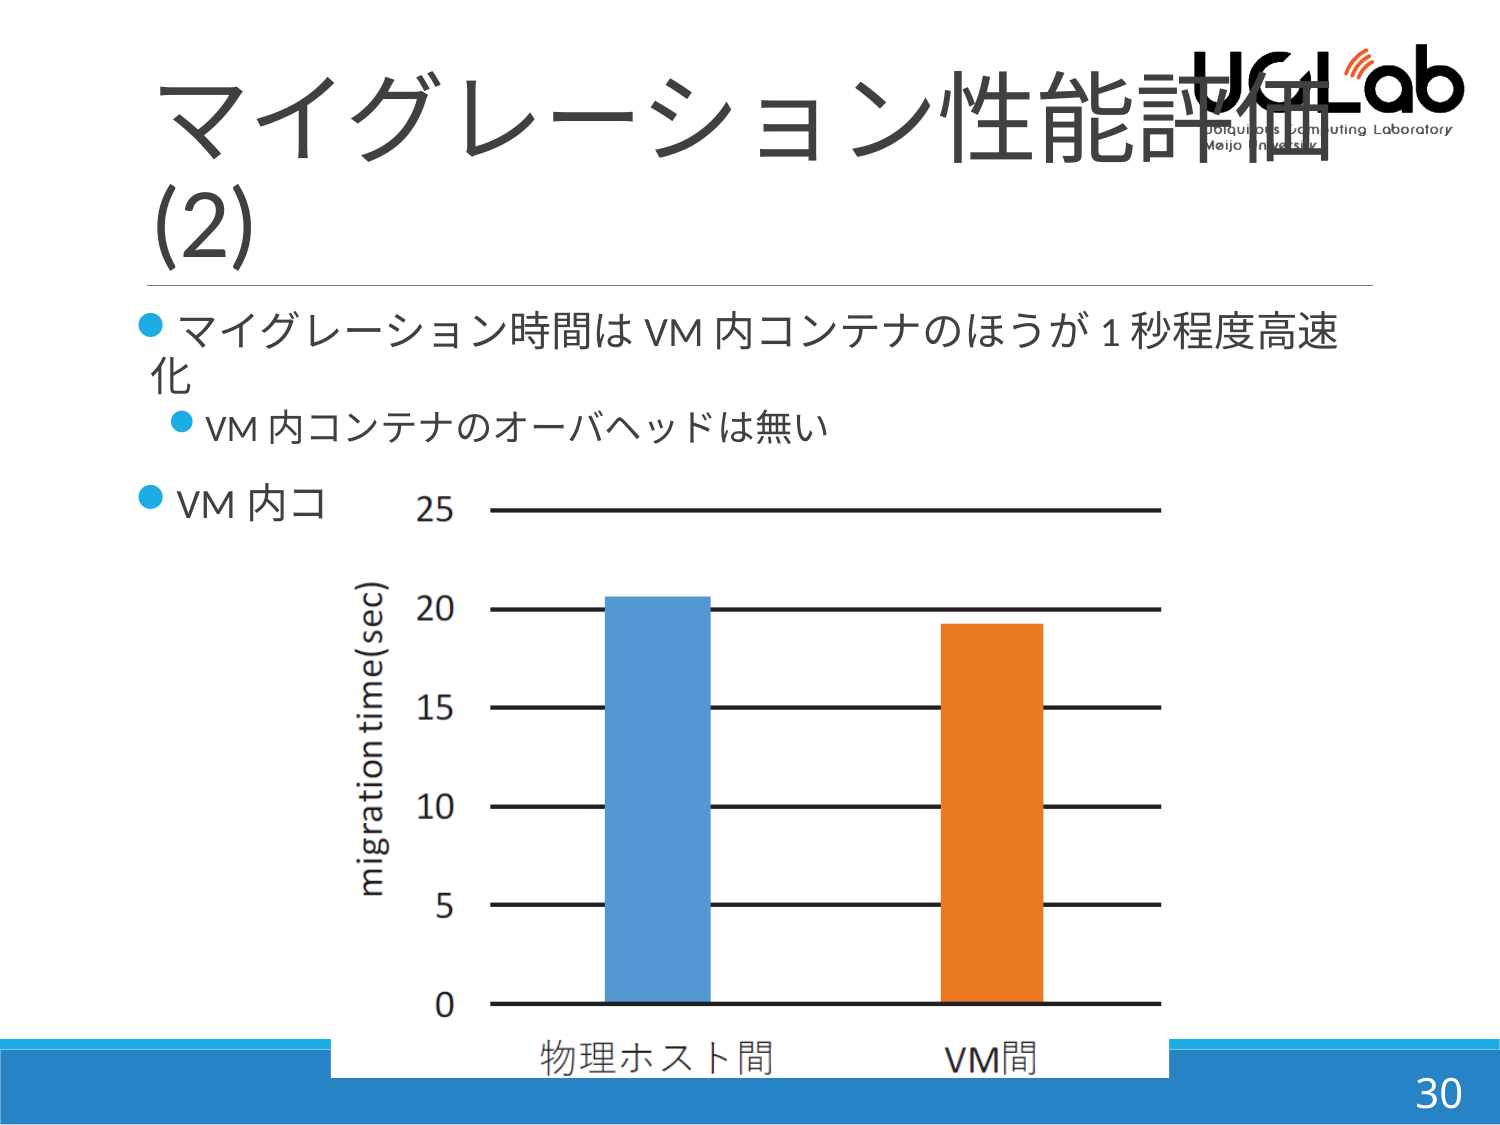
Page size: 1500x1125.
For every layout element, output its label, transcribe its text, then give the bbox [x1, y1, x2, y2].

list マイグレーション時間はVM内コンテナのほうが1秒程度高速化 VM内コンテナのオーバヘッドは無い VM内コンテナのダウンタイムは5.6秒 [135, 302, 1373, 963]
title マイグレーション性能評価(2) [135, 47, 1373, 285]
slide_number 30 [1400, 1059, 1489, 1120]
picture [330, 482, 1170, 1079]
picture [1188, 41, 1467, 152]
